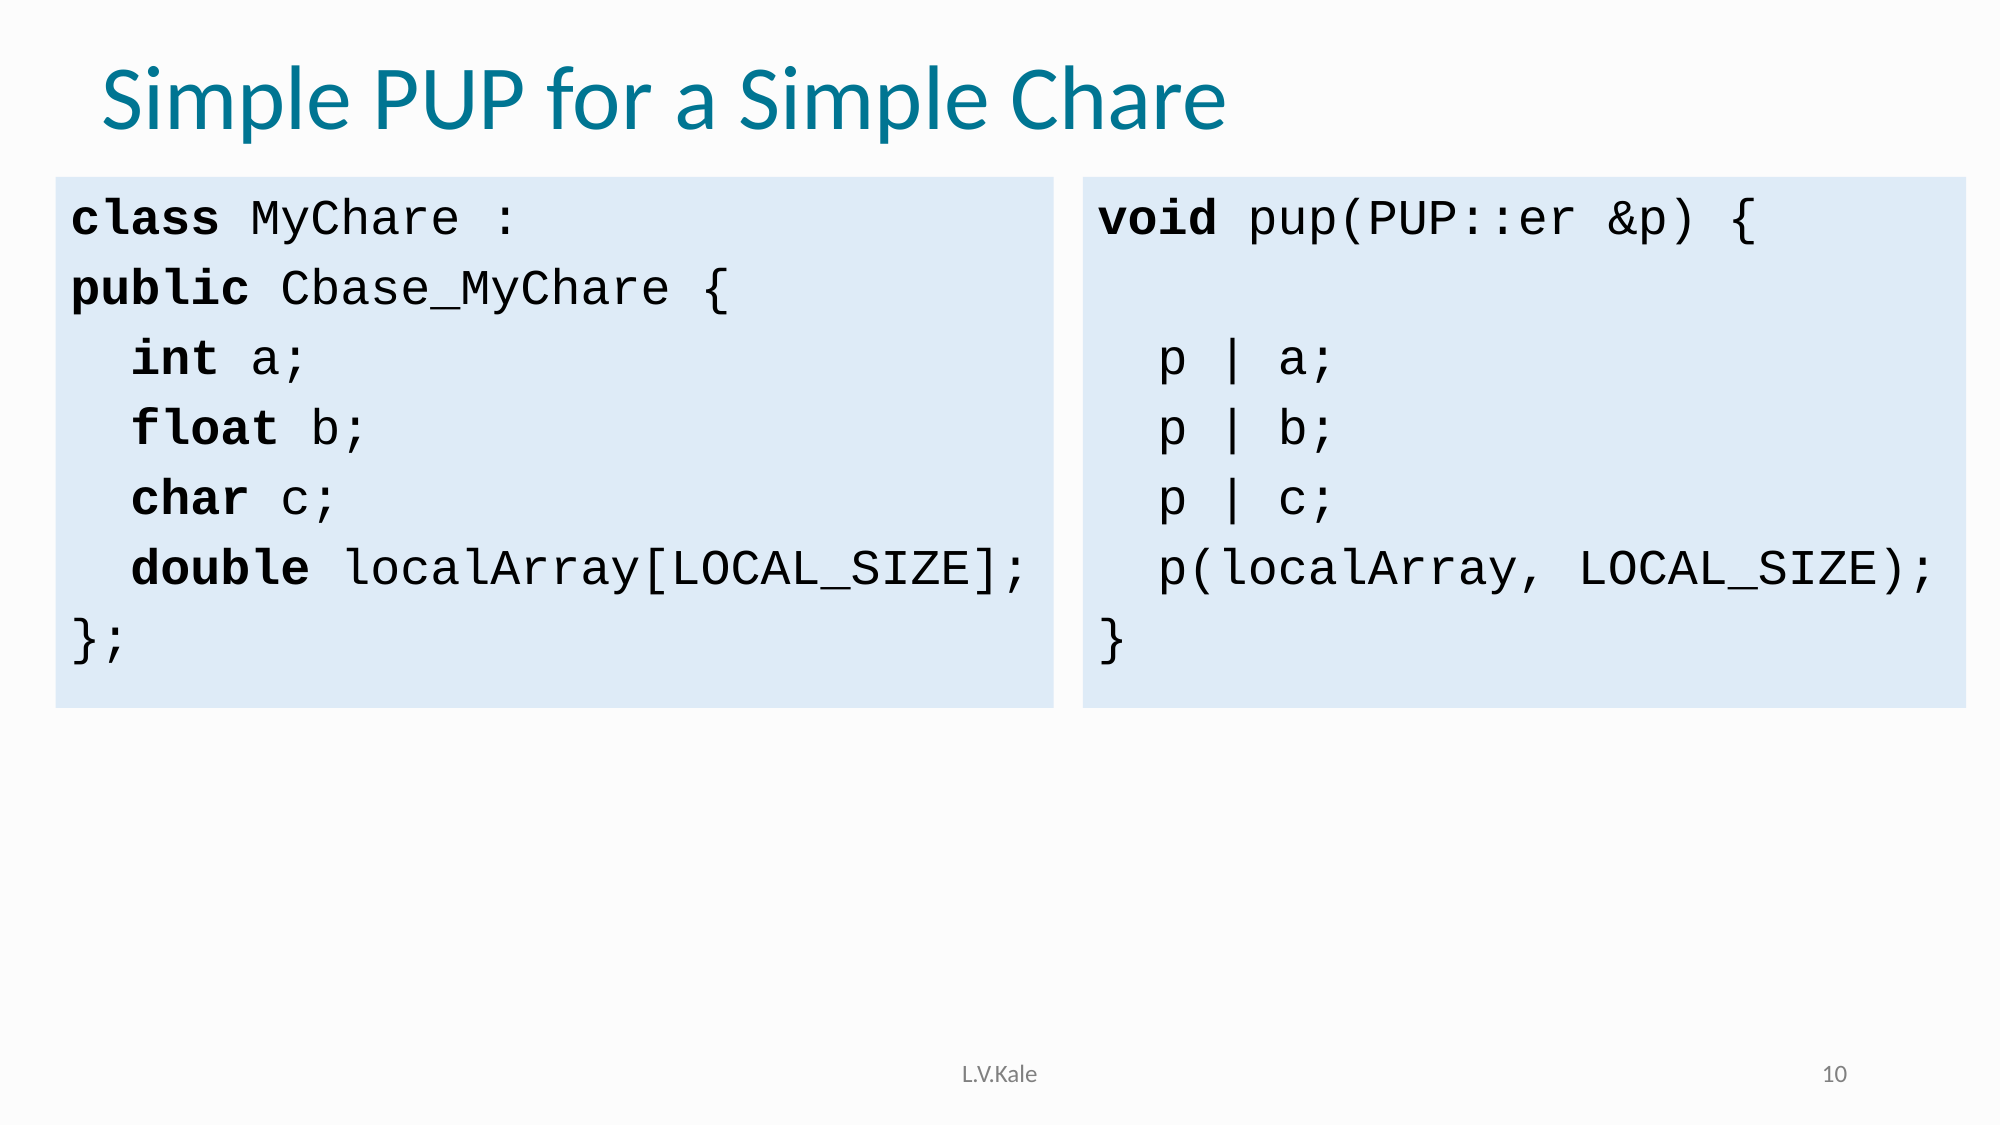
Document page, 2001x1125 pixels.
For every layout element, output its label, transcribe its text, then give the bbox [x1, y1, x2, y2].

footer L.V.Kale [662, 1042, 1338, 1103]
title Simple PUP for a Simple Chare [85, 22, 1811, 177]
text_box void pup(PUP::er &p) { p | a; p | b; p | c; p(localArray, LOCAL_SIZE); } [1082, 176, 1967, 708]
slide_number 10 [1412, 1042, 1863, 1103]
text_box class MyChare : public Cbase_MyChare { int a; float b; char c; double localArray[LOCAL_SIZE]; }; [55, 176, 1054, 708]
